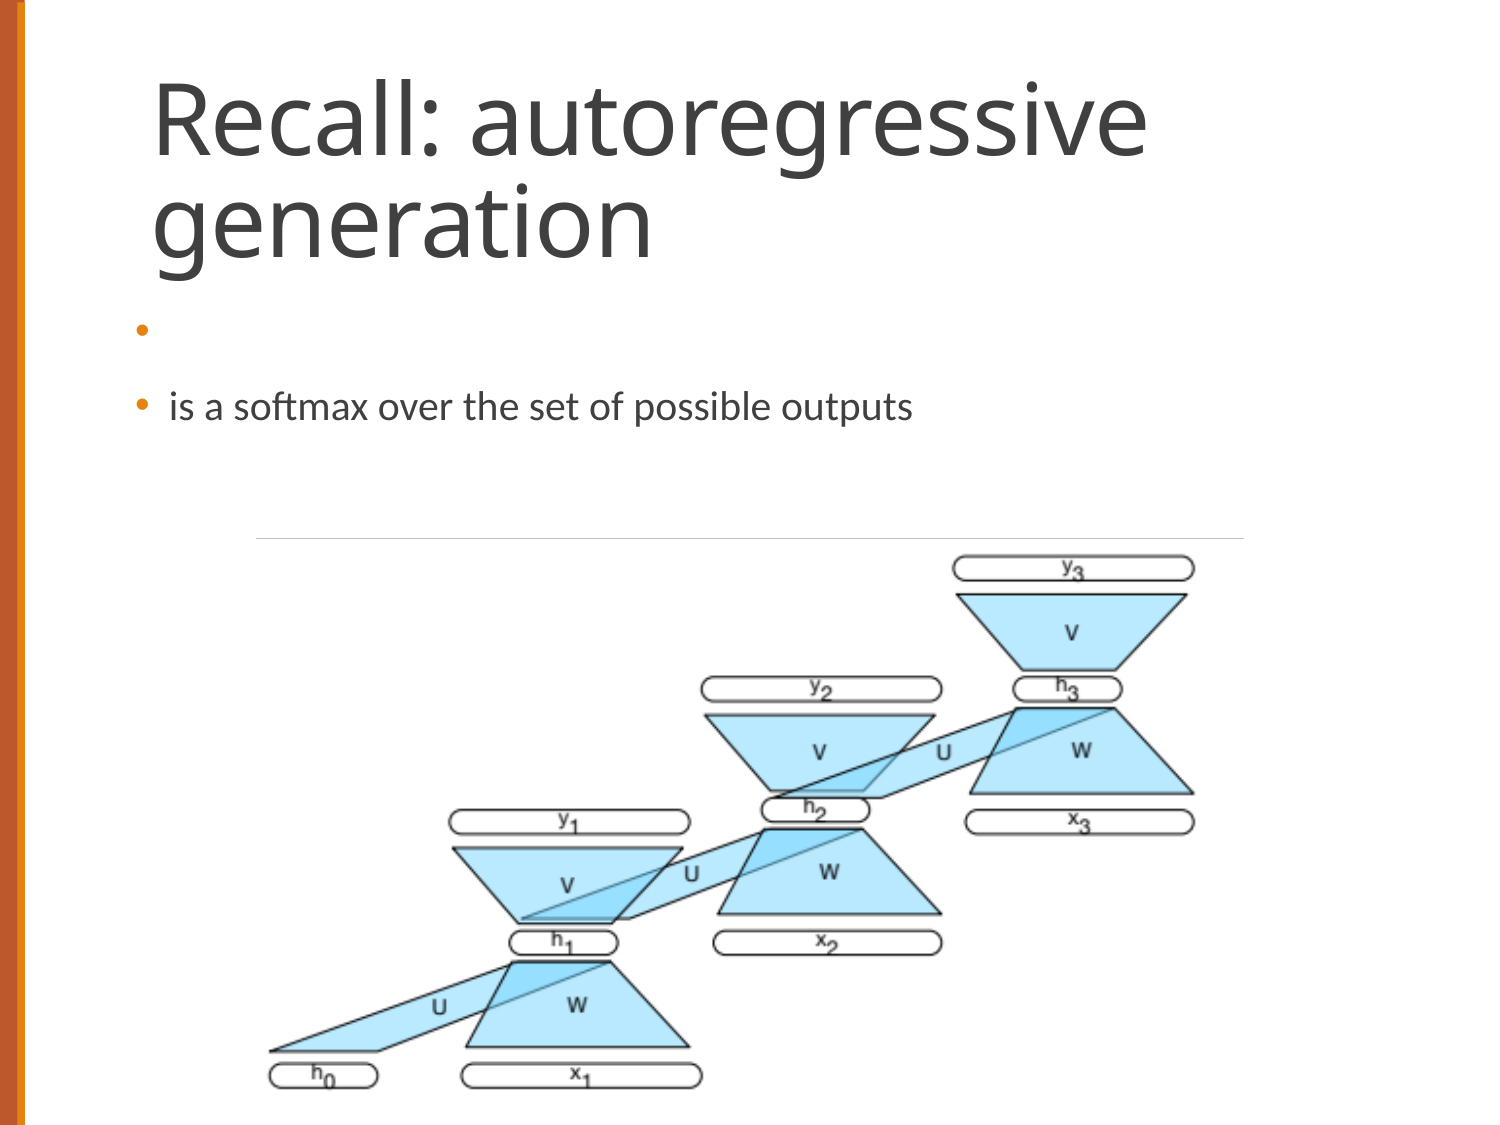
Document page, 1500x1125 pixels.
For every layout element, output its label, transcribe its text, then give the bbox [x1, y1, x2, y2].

title Recall: autoregressive generation [135, 47, 1373, 285]
picture [255, 536, 1245, 1125]
